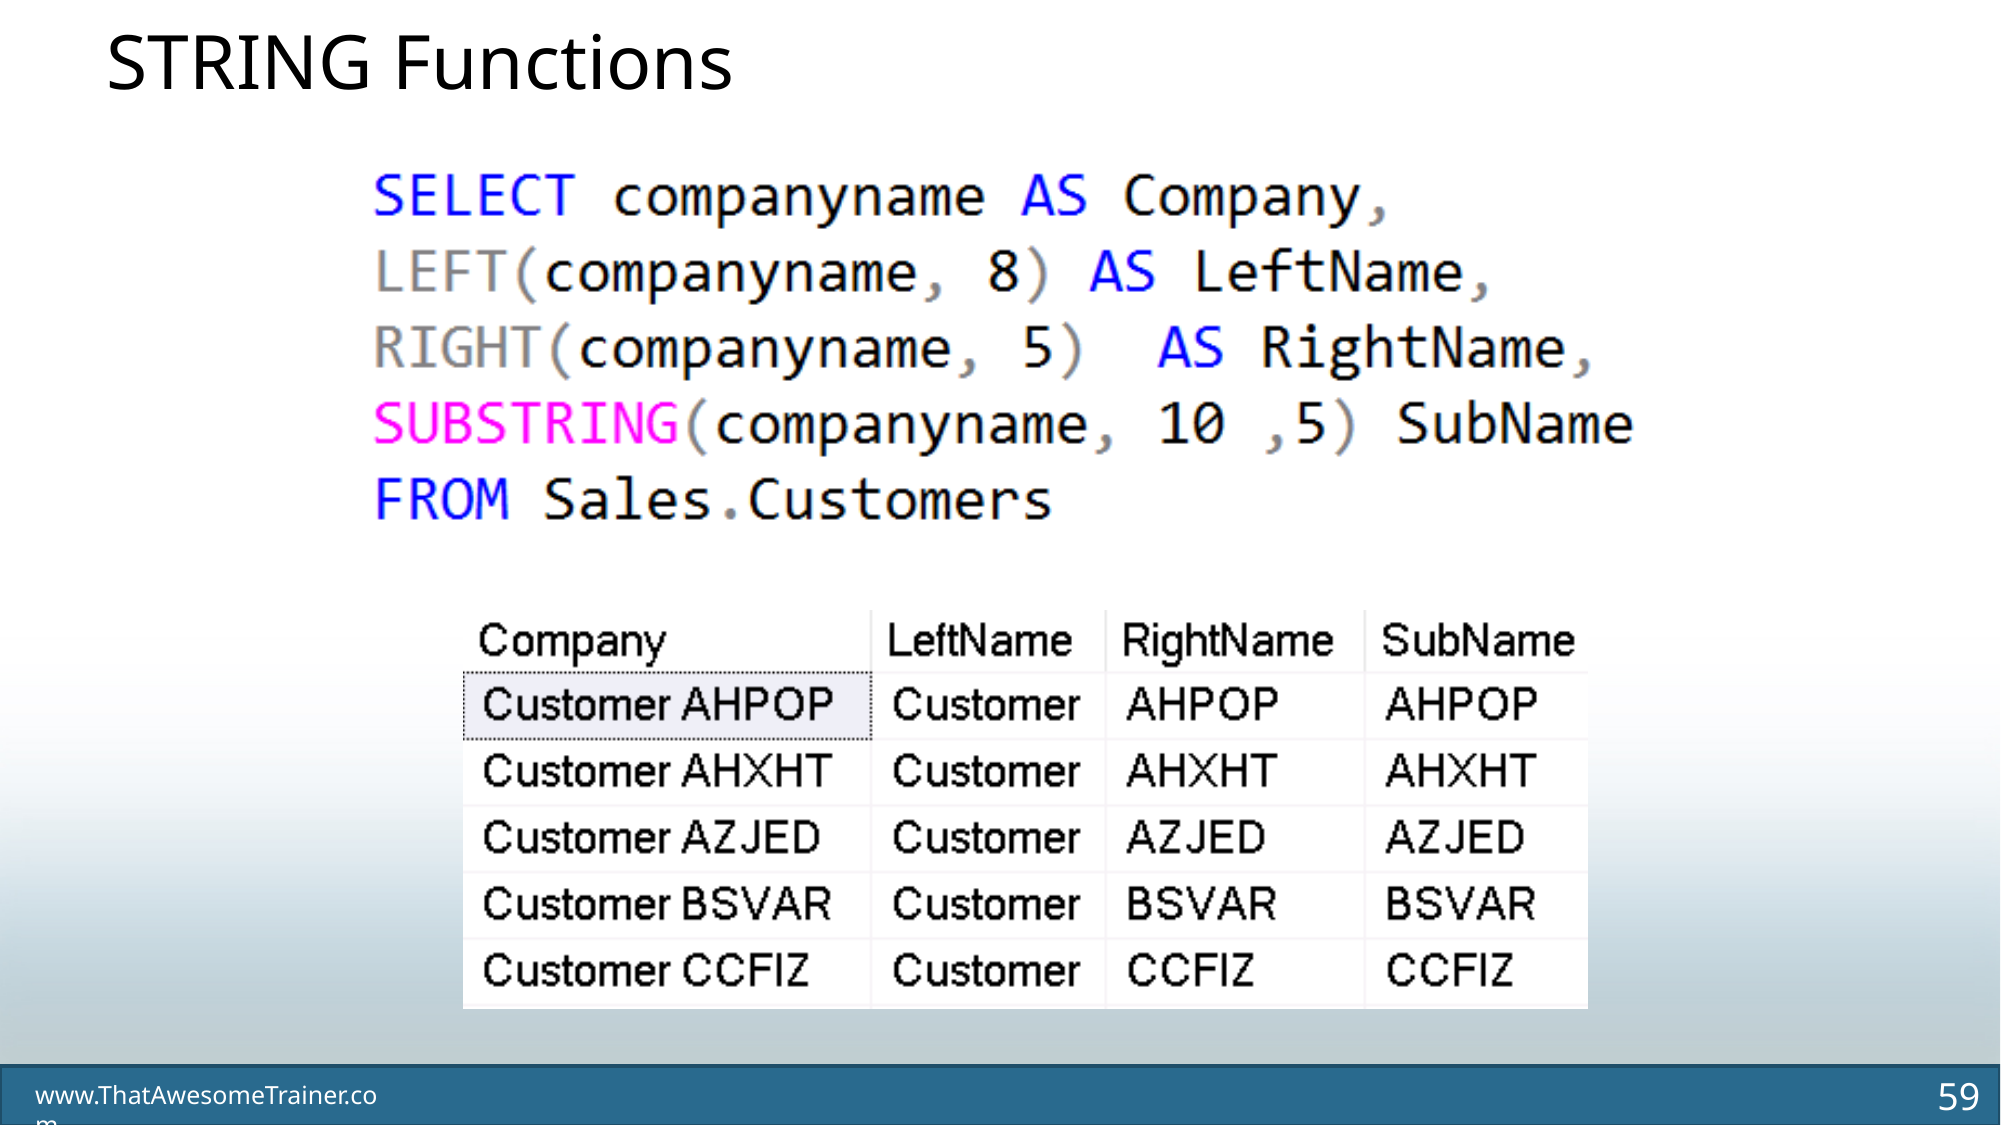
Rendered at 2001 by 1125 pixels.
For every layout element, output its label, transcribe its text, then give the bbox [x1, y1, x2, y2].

title STRING Functions [91, 24, 1892, 212]
picture [0, 0, 2001, 1064]
